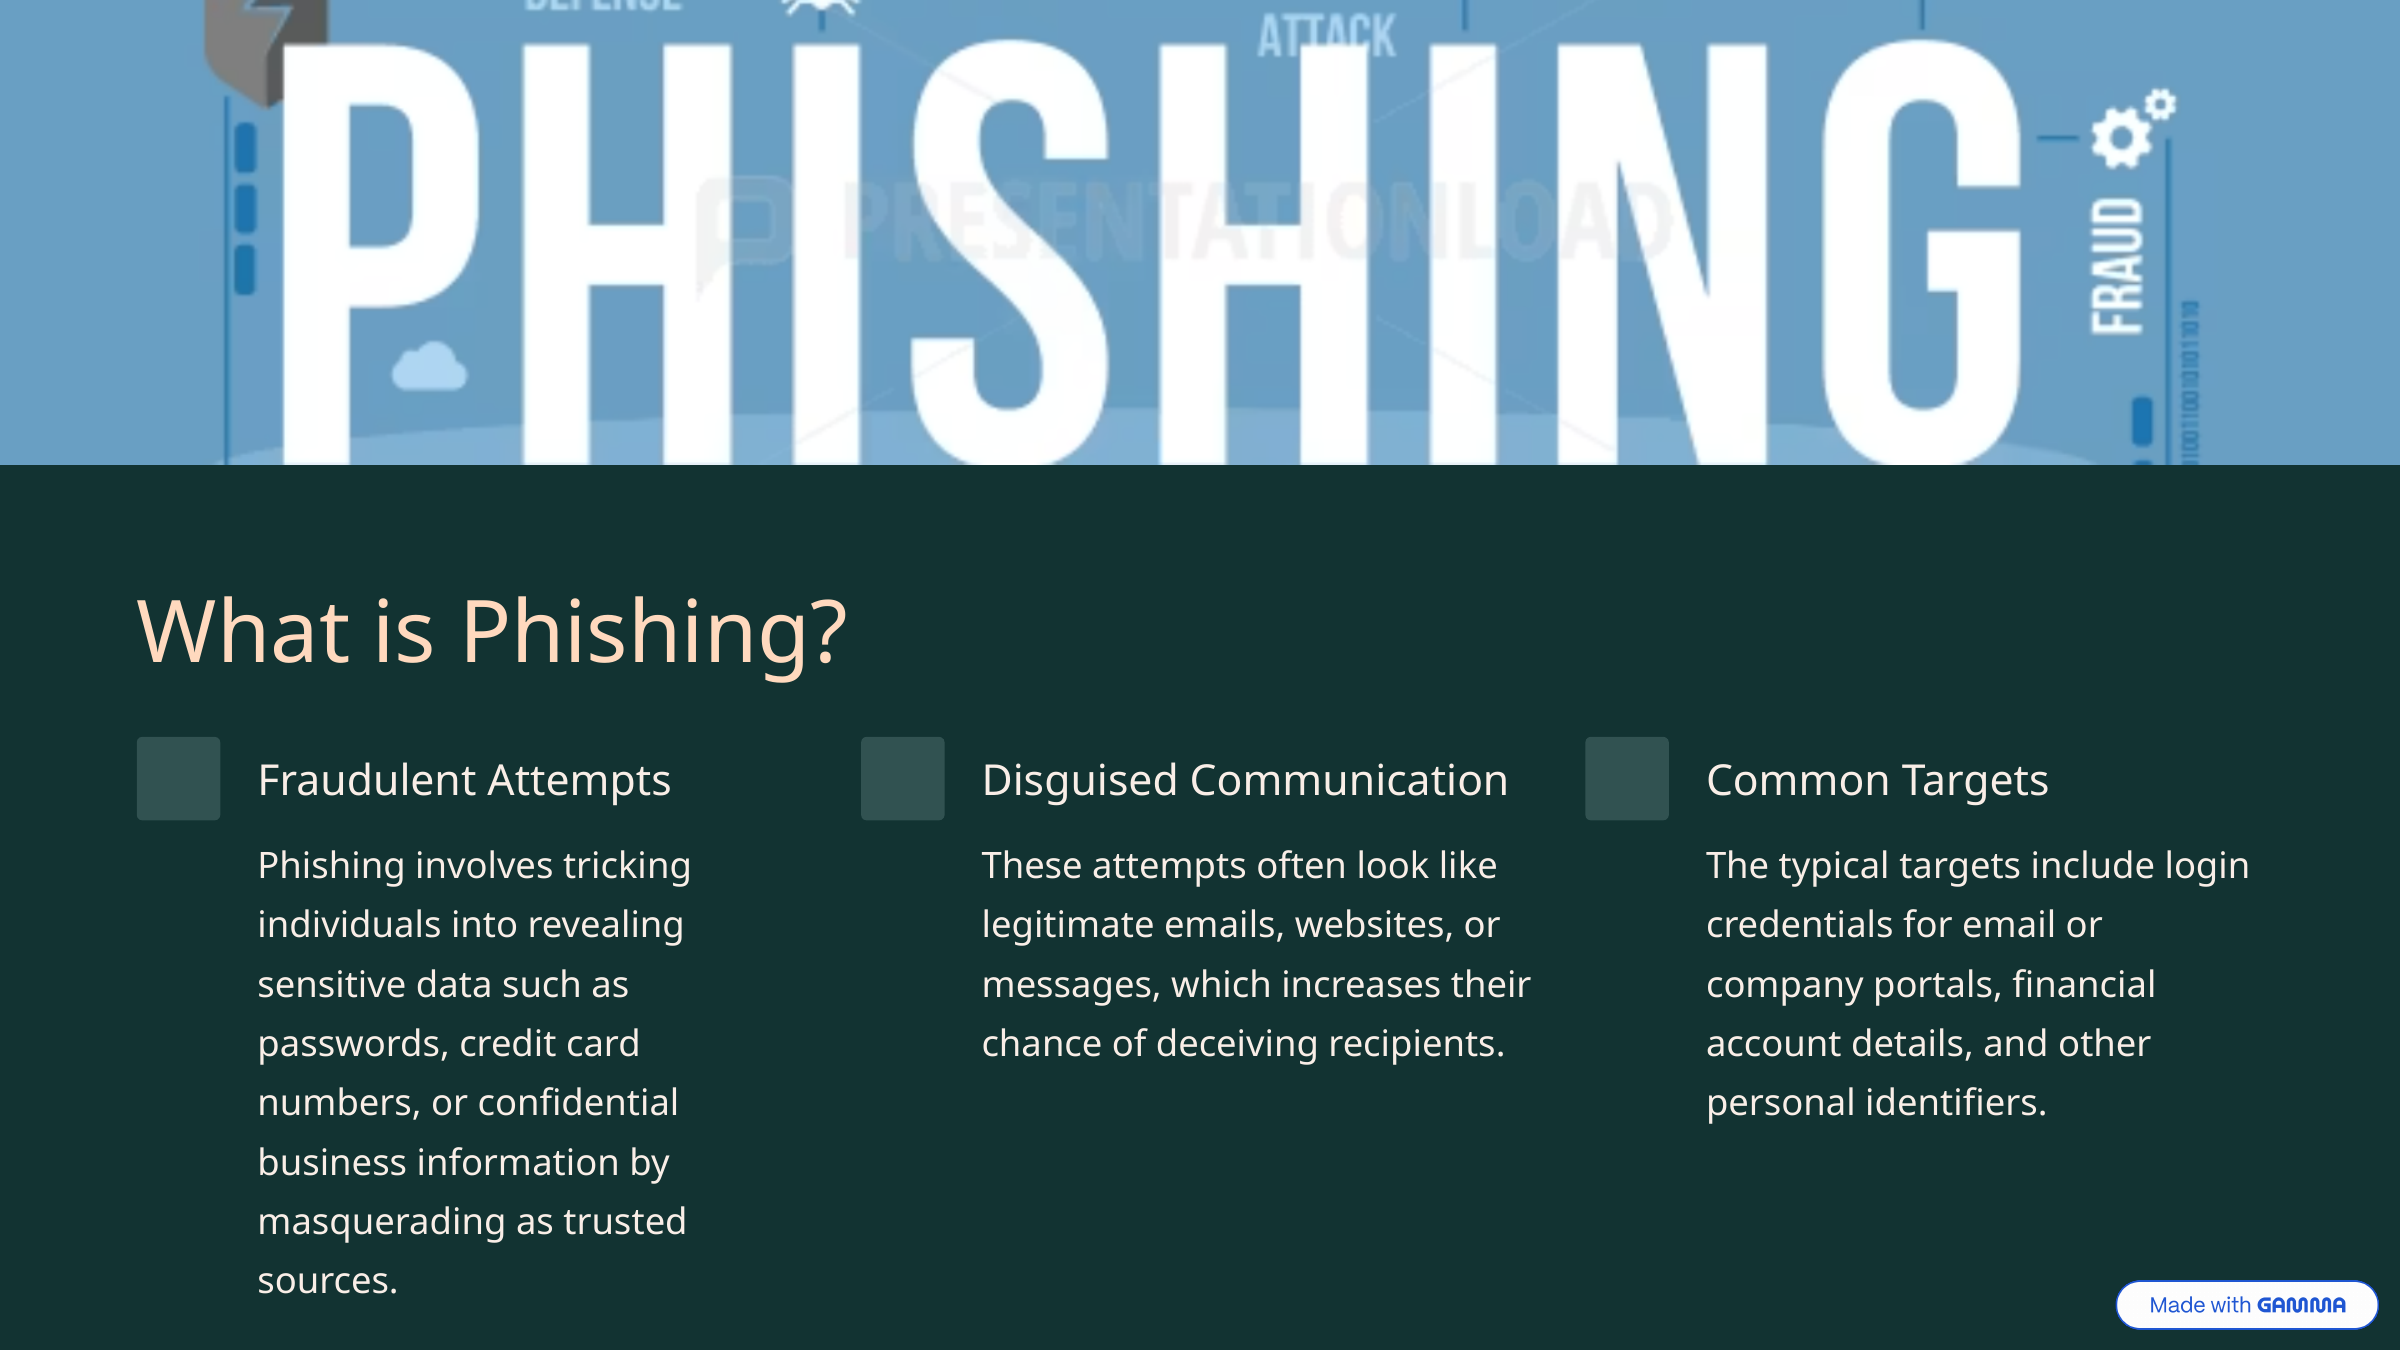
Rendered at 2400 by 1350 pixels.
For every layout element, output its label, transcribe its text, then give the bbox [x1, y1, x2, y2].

text_box The typical targets include login credentials for email or company portals, financial account details, and other personal identifiers. [1706, 826, 2264, 1064]
text_box [861, 736, 945, 821]
text_box What is Phishing? [136, 571, 1011, 682]
text_box Phishing involves tricking individuals into revealing sensitive data such as passwords, credit card numbers, or confidential business information by masquerading as trusted sources. [257, 826, 815, 1243]
picture [0, 0, 2400, 465]
text_box Common Targets [1706, 749, 2143, 805]
text_box [1585, 736, 1669, 821]
text_box Disguised Communication [981, 749, 1506, 805]
text_box These attempts often look like legitimate emails, websites, or messages, which increases their chance of deceiving recipients. [981, 826, 1539, 1064]
text_box [136, 736, 221, 821]
text_box Fraudulent Attempts [257, 749, 695, 805]
picture [2106, 1271, 2389, 1339]
